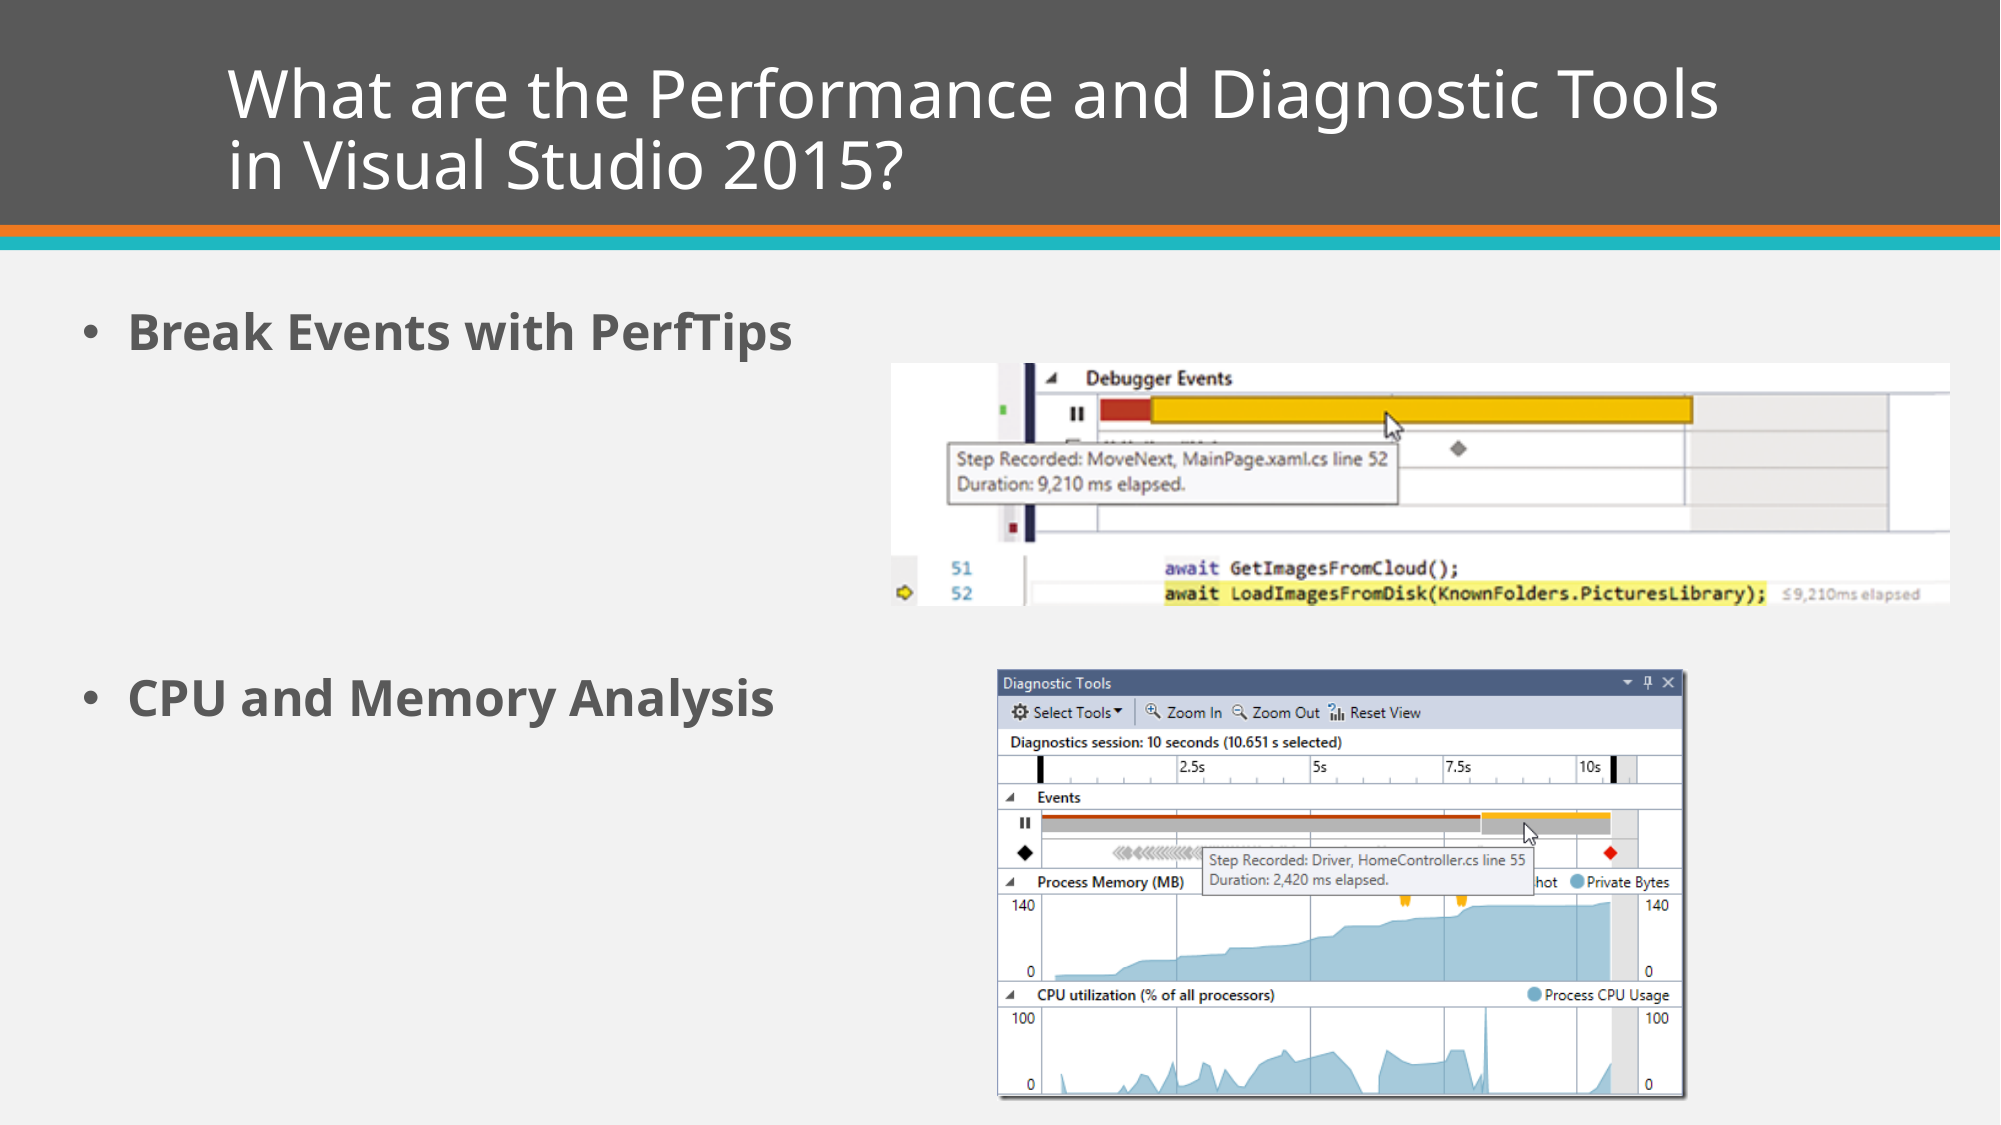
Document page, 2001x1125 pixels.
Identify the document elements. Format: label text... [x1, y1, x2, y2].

list Break Events with PerfTips CPU and Memory Analysis [67, 299, 1788, 1013]
title What are the Performance and Diagnostic Tools in Visual Studio 2015? [212, 41, 1788, 212]
picture [997, 669, 1688, 1101]
picture [891, 363, 1950, 606]
